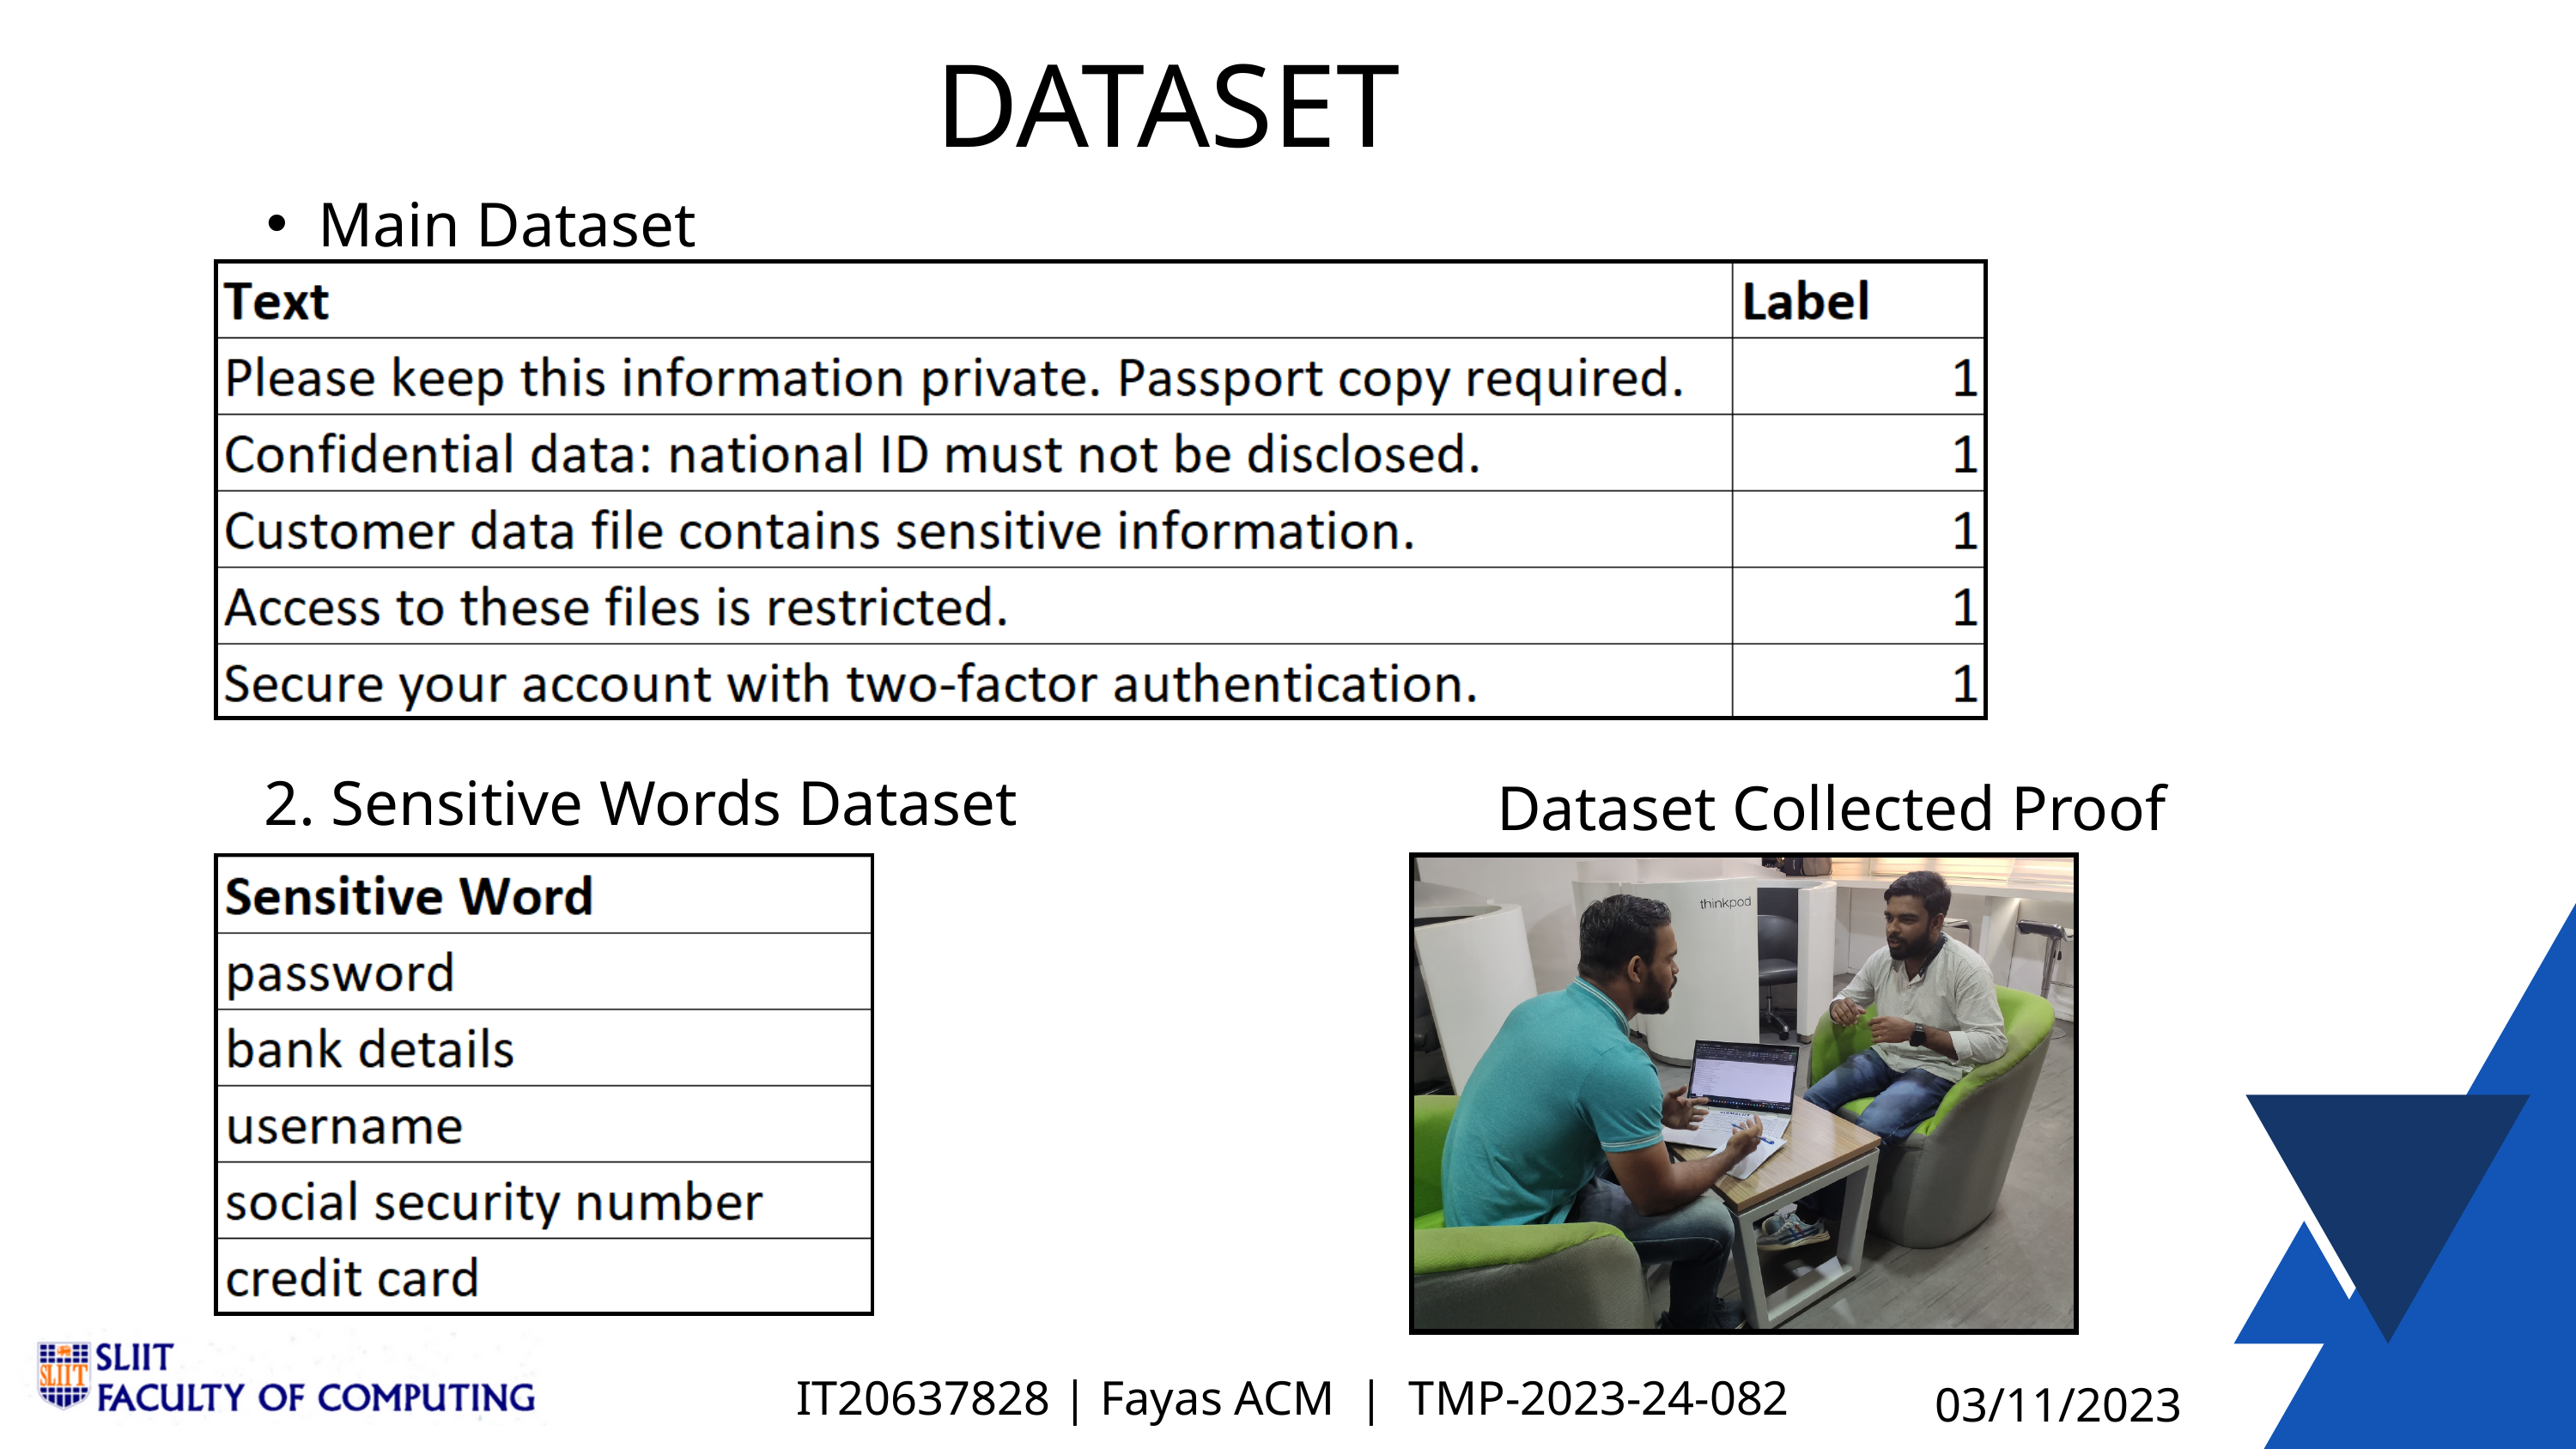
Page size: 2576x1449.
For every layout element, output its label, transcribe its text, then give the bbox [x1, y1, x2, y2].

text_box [2233, 1220, 2375, 1344]
text_box Dataset Collected Proof [1373, 757, 2291, 843]
text_box IT20637828 | Fayas ACM | TMP-2023-24-082 [687, 1359, 1899, 1425]
text_box 2. Sensitive Words Dataset [144, 751, 1138, 838]
text_box Main Dataset [64, 173, 848, 259]
text_box [18, 1319, 557, 1426]
text_box [216, 261, 1986, 718]
text_box [1412, 855, 2077, 1332]
text_box [216, 855, 873, 1314]
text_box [2245, 1094, 2531, 1344]
text_box 03/11/2023 [1912, 1366, 2206, 1432]
text_box DATASET [935, 33, 1835, 171]
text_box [2216, 839, 2576, 1449]
